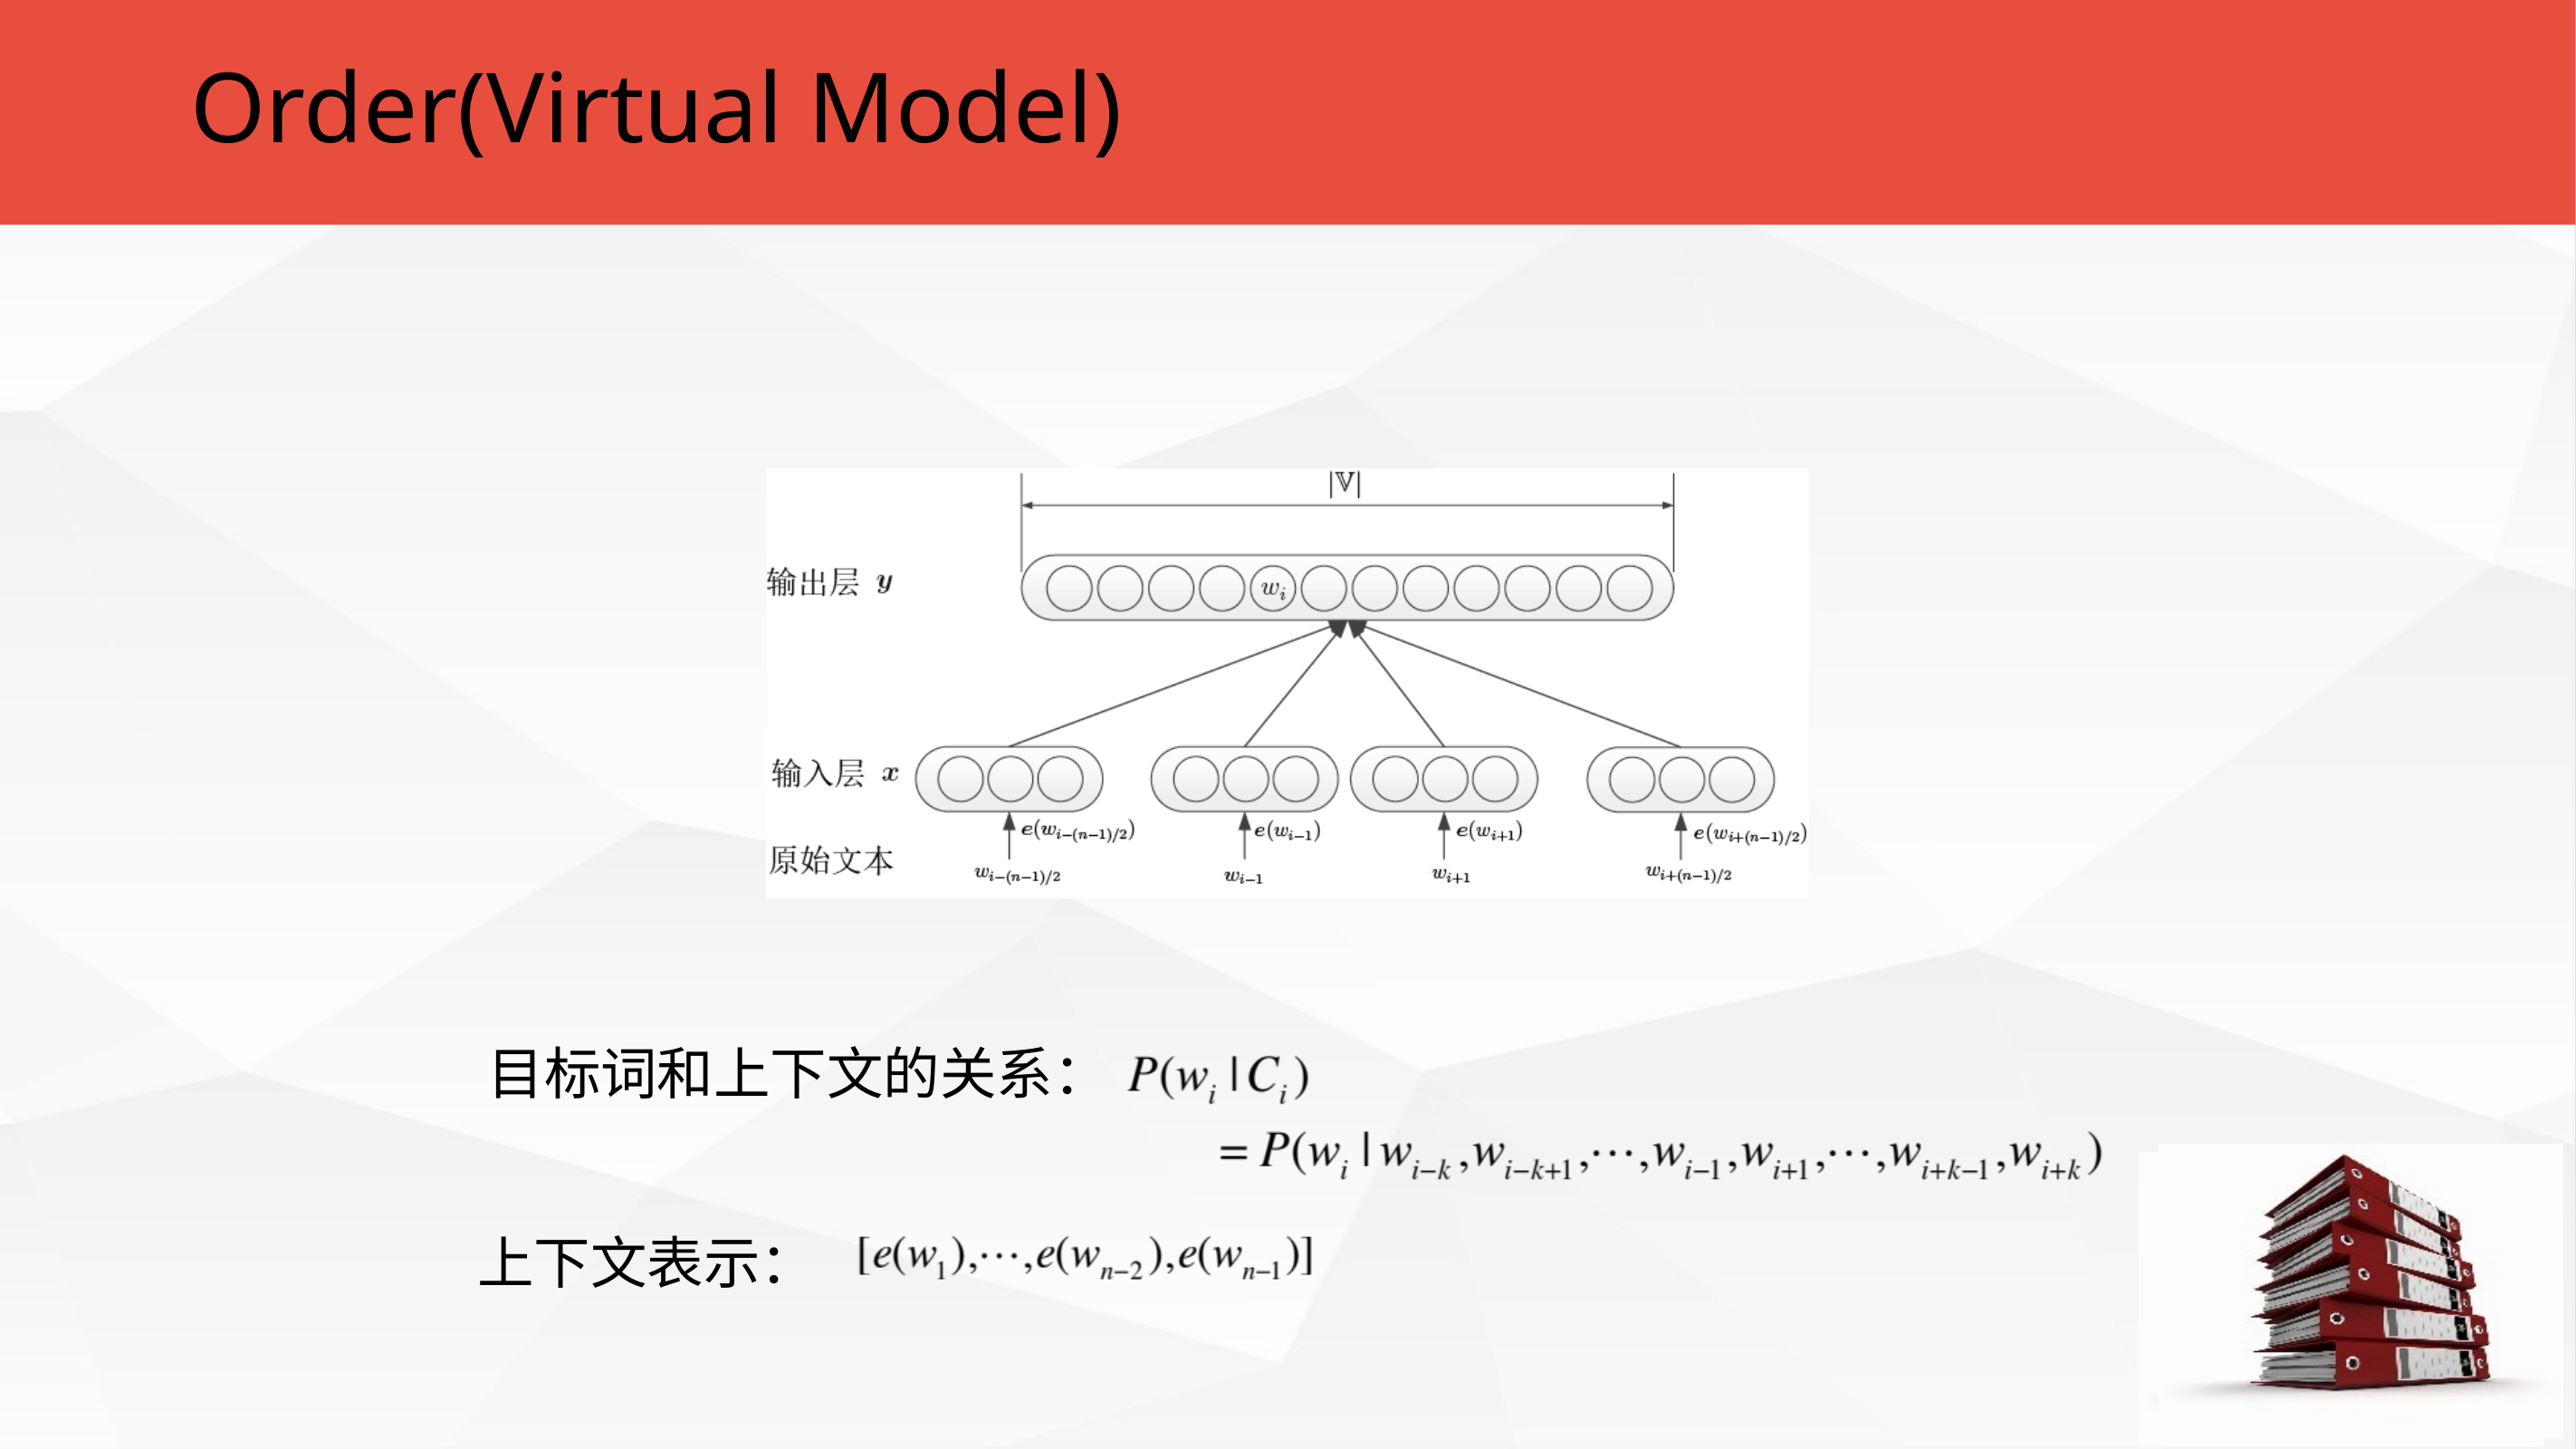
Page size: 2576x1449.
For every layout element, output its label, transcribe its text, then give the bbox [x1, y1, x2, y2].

text_box 上下文表示： [470, 1219, 825, 1303]
text_box 目标词和上下文的关系： [480, 1031, 1118, 1114]
picture [0, 226, 2576, 1449]
title Order(Virtual Model) [177, 18, 2399, 205]
